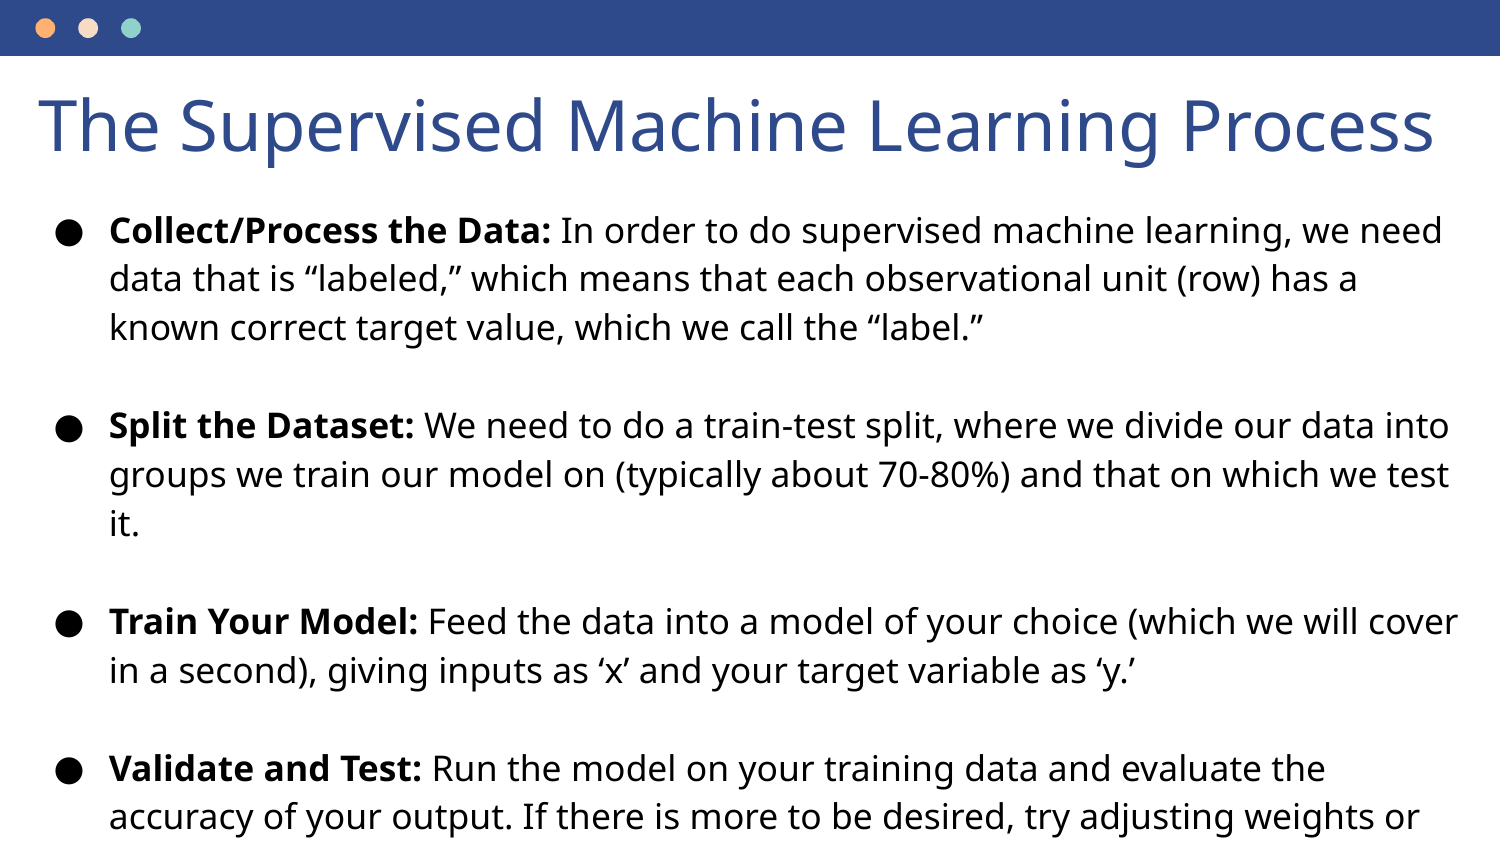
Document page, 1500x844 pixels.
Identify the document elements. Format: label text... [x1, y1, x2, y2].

title The Supervised Machine Learning Process [23, 66, 1486, 168]
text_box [0, 0, 1500, 57]
text_box Collect/Process the Data: In order to do supervised machine learning, we need data that is “labeled,” which means that each observational unit (row) has a known correct target value, which we call the “label.” Split the Dataset: We need to do a train-test split, where we divide our data into groups we train our model on (typically about 70-80%) and that on which we test it. Train Your Model: Feed the data into a model of your choice (which we will cover in a second), giving inputs as ‘x’ and your target variable as ‘y.’ Validate and Test: Run the model on your training data and evaluate the accuracy of your output. If there is more to be desired, try adjusting weights or changing model! [18, 186, 1481, 821]
